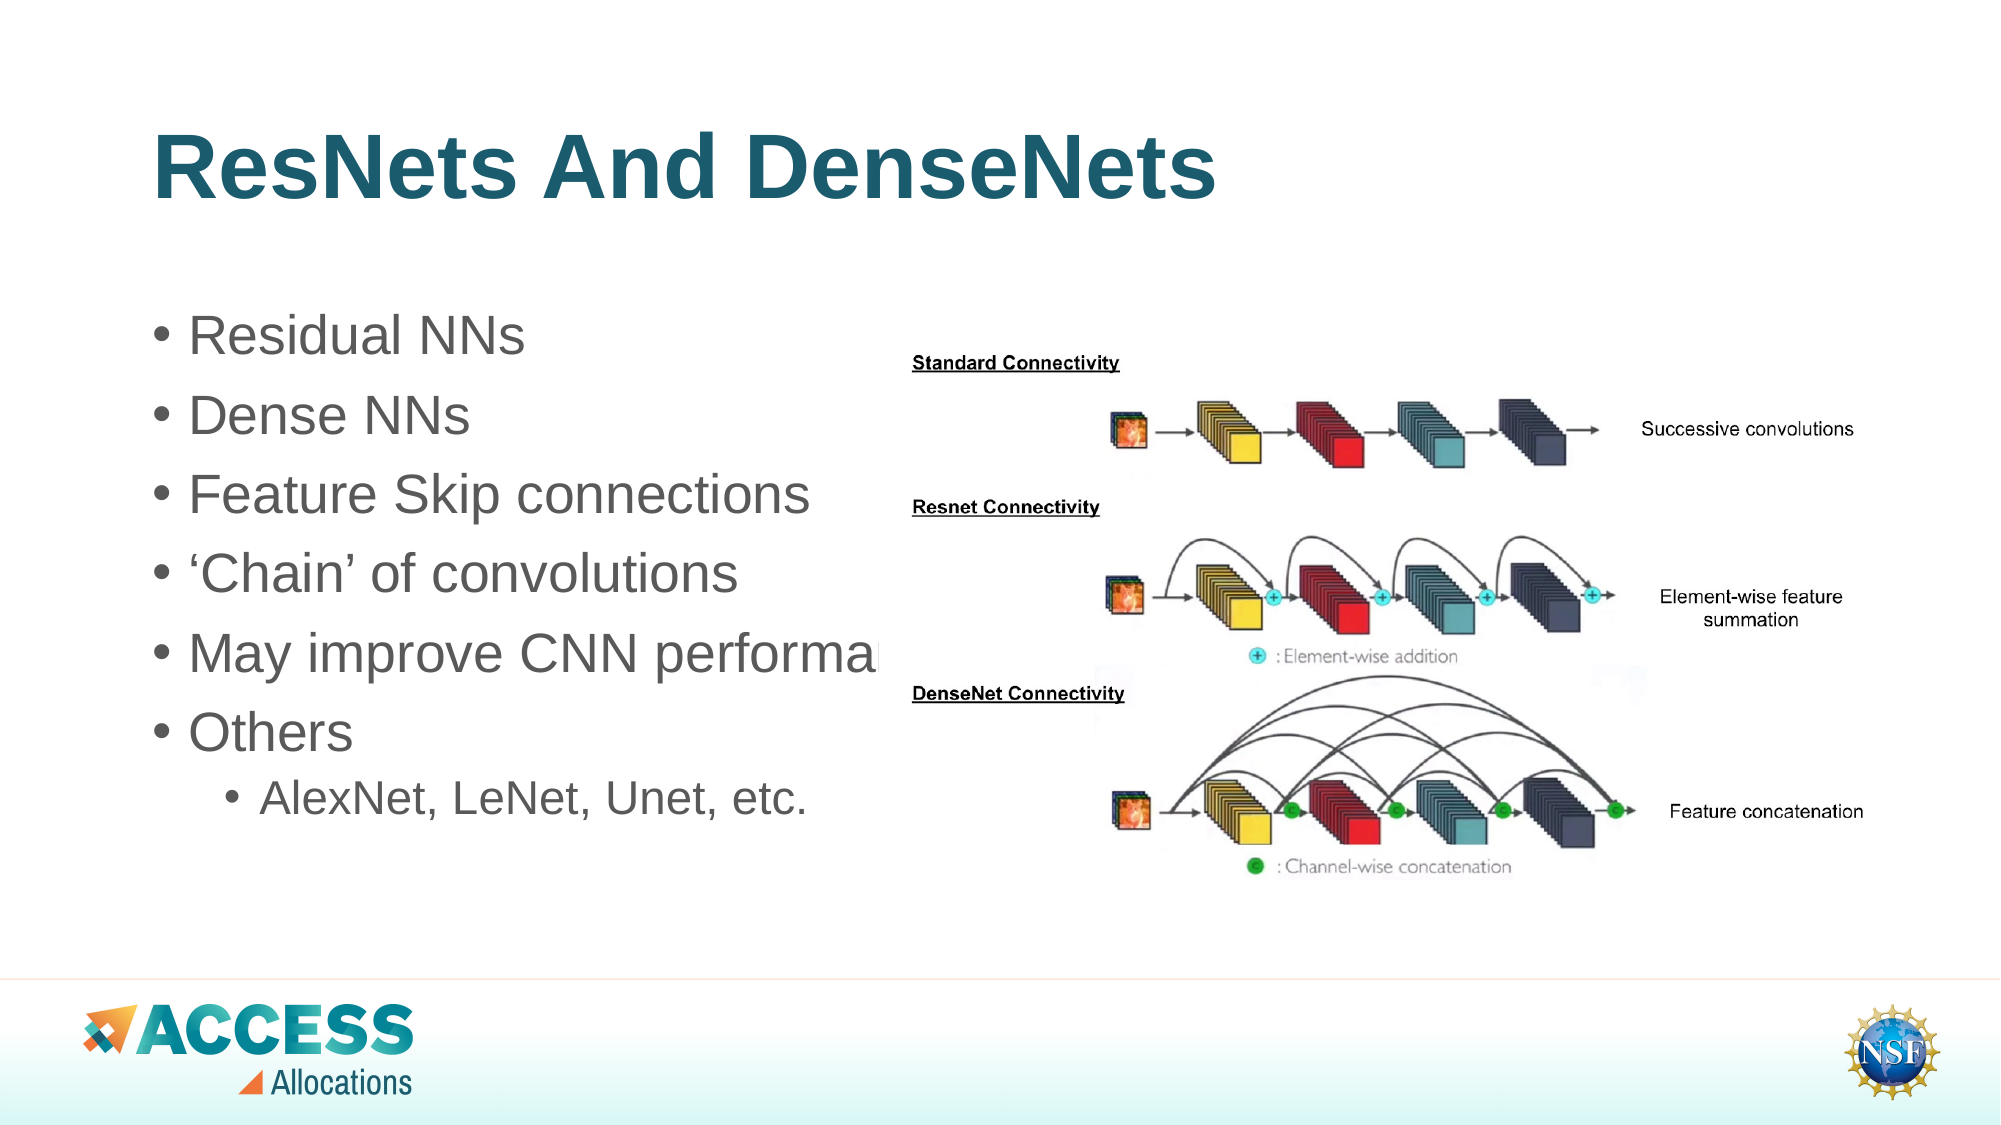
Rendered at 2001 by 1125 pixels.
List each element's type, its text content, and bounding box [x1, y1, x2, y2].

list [879, 314, 1884, 880]
list Residual NNs Dense NNs Feature Skip connections ‘Chain’ of convolutions May improve CNN performance Others AlexNet, LeNet, Unet, etc. [137, 299, 988, 895]
title ResNets And DenseNets [137, 59, 1863, 278]
picture [0, 0, 2001, 1125]
